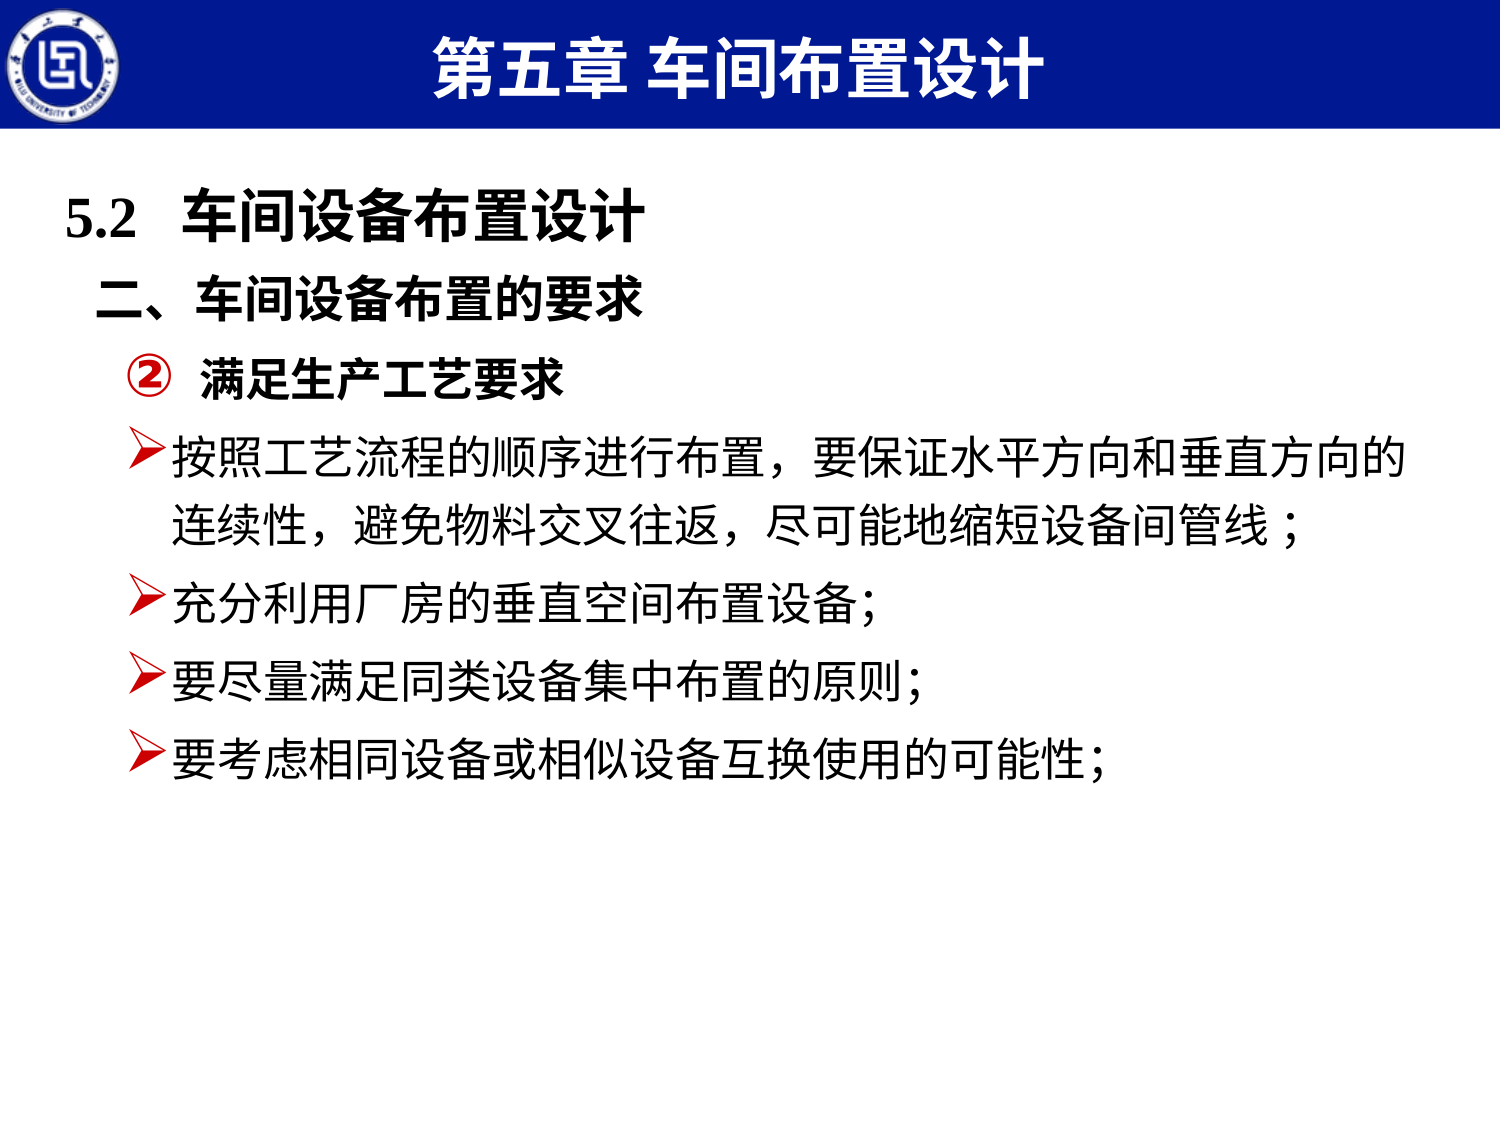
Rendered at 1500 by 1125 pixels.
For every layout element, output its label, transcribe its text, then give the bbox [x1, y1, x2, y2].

picture [1, 7, 123, 126]
text_box 第五章 车间布置设计 [58, 19, 1418, 115]
text_box 5.2 车间设备布置设计 二、车间设备布置的要求 满足生产工艺要求 按照工艺流程的顺序进行布置，要保证水平方向和垂直方向的连续性，避免物料交叉往返，尽可能地缩短设备间管线 ； 充分利用厂房的垂直空间布置设备； 要尽量满足同类设备集中布置的原则； 要考虑相同设备或相似设备互换使用的可能性； [50, 172, 1438, 1059]
